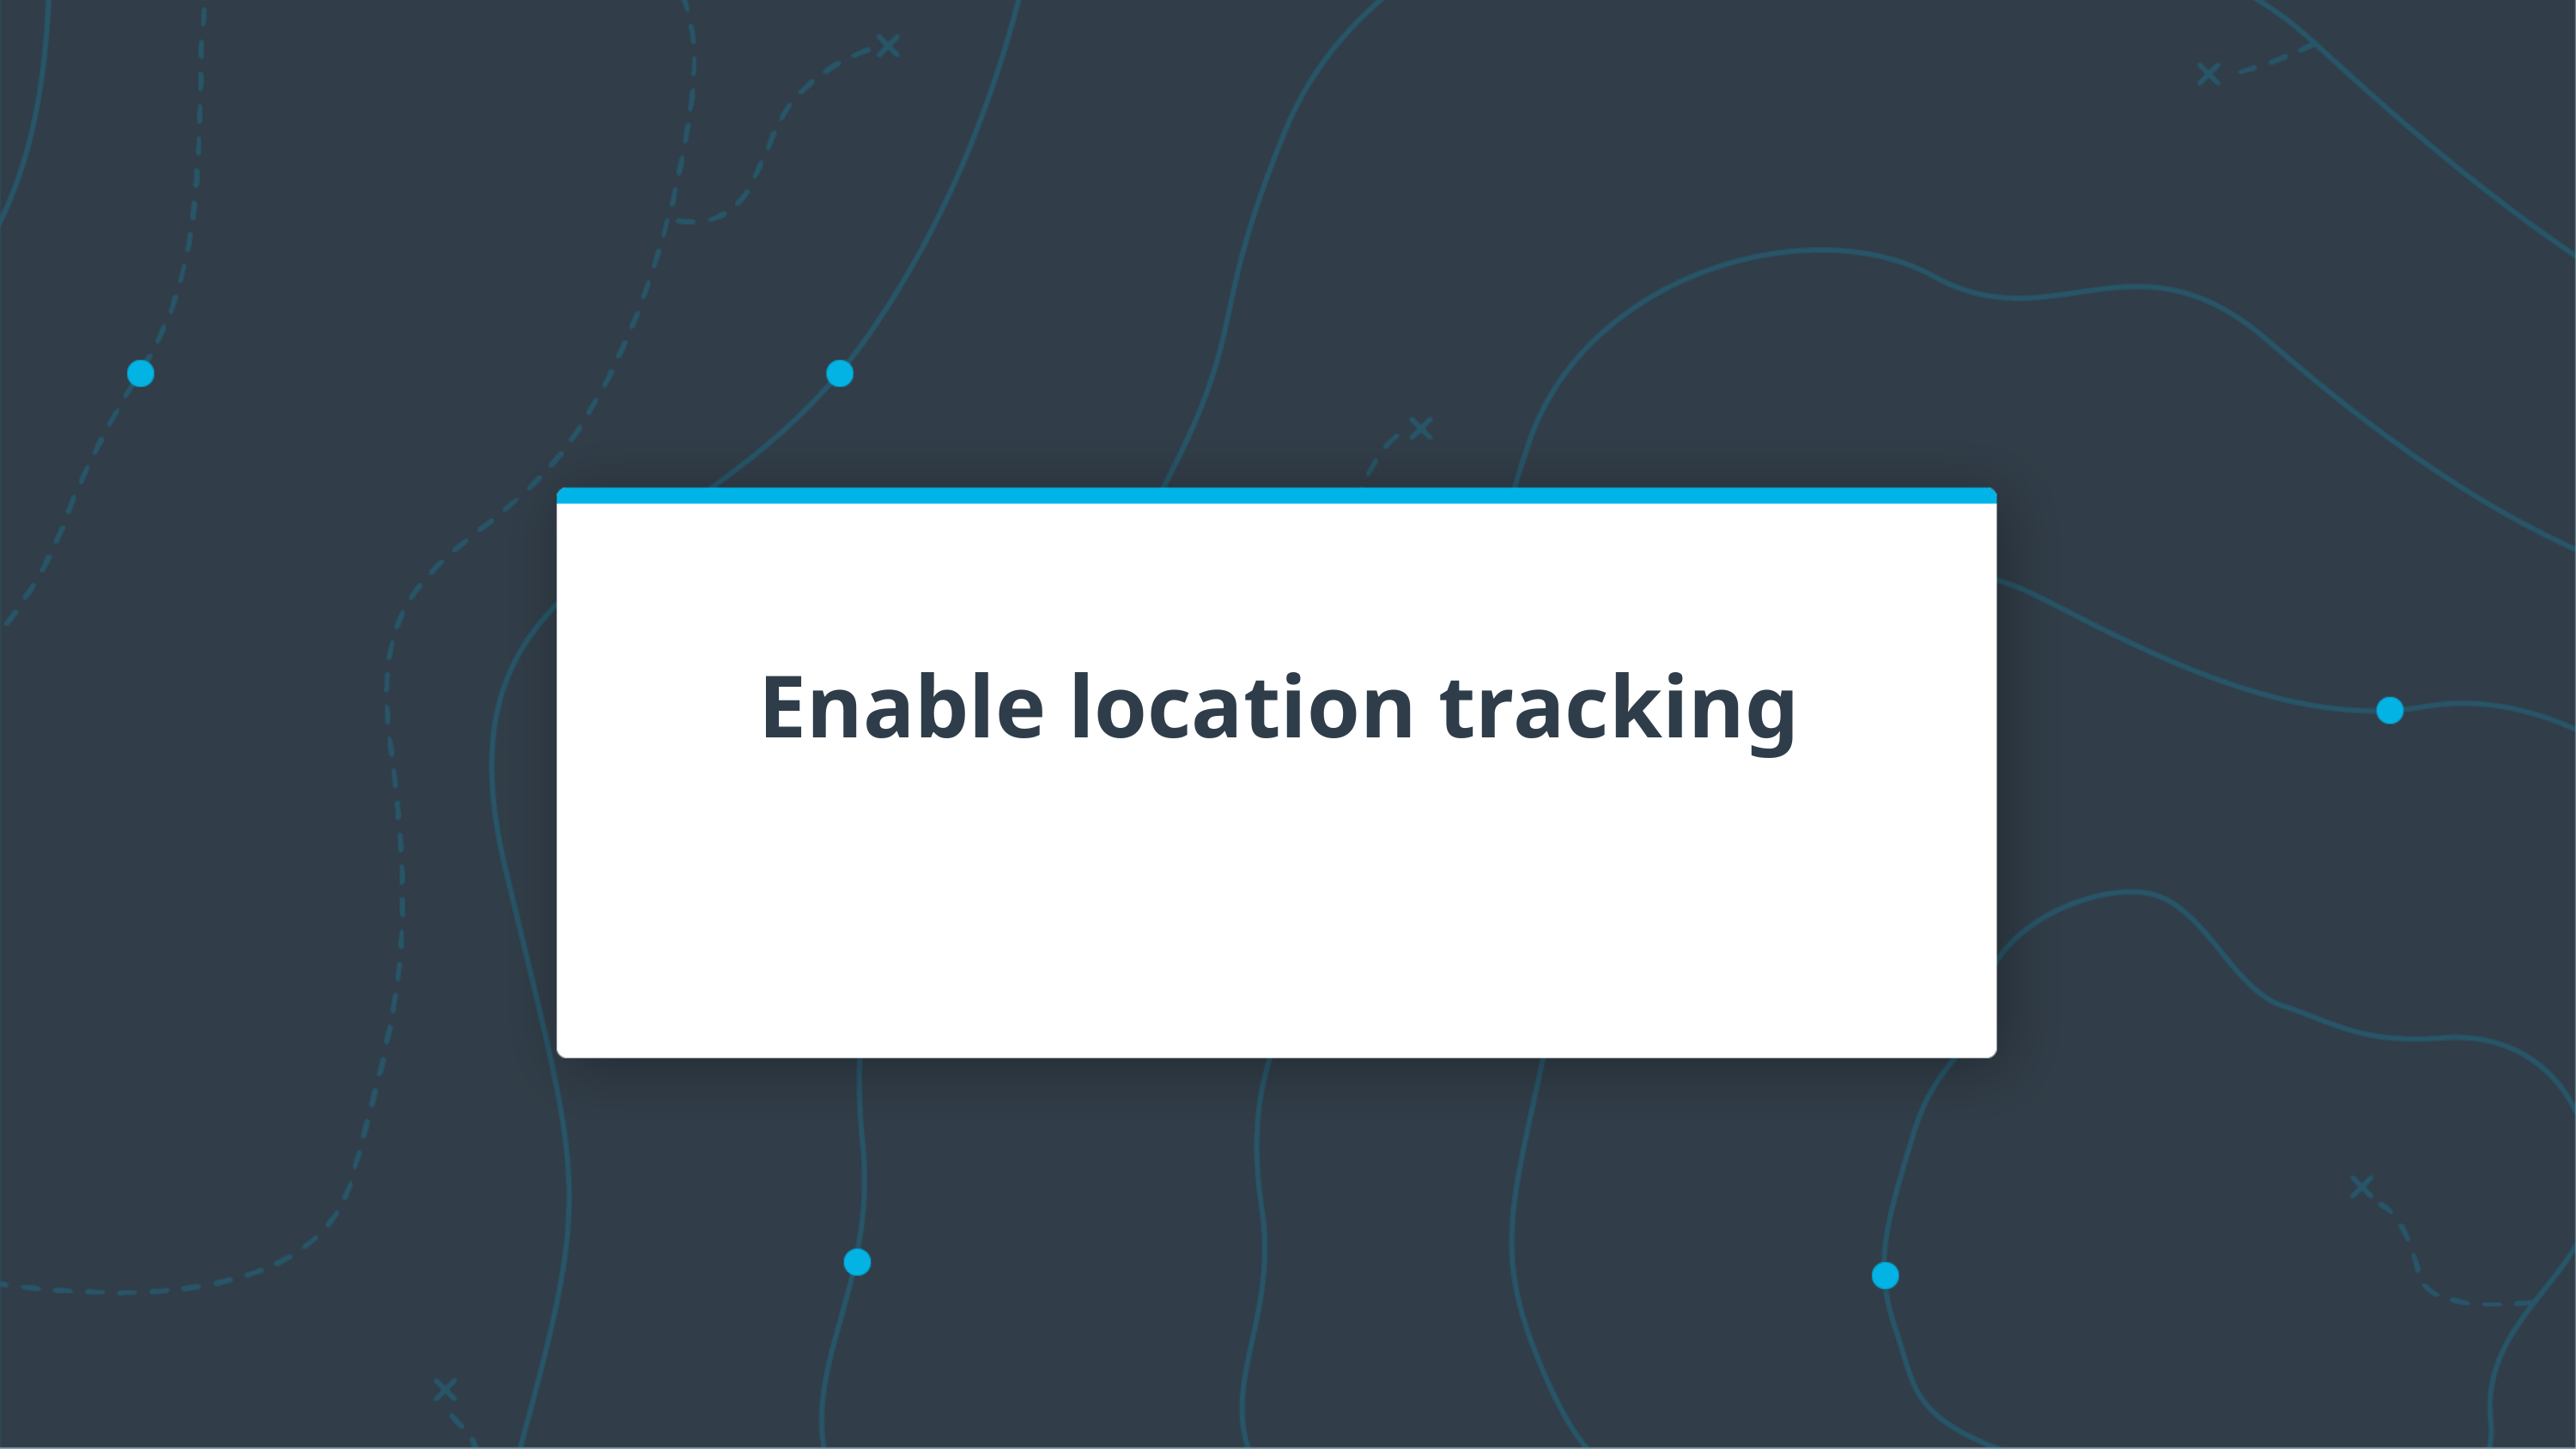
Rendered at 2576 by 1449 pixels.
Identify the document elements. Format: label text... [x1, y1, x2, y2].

text_box Enable location tracking [642, 626, 1917, 766]
picture [0, 0, 2576, 1449]
